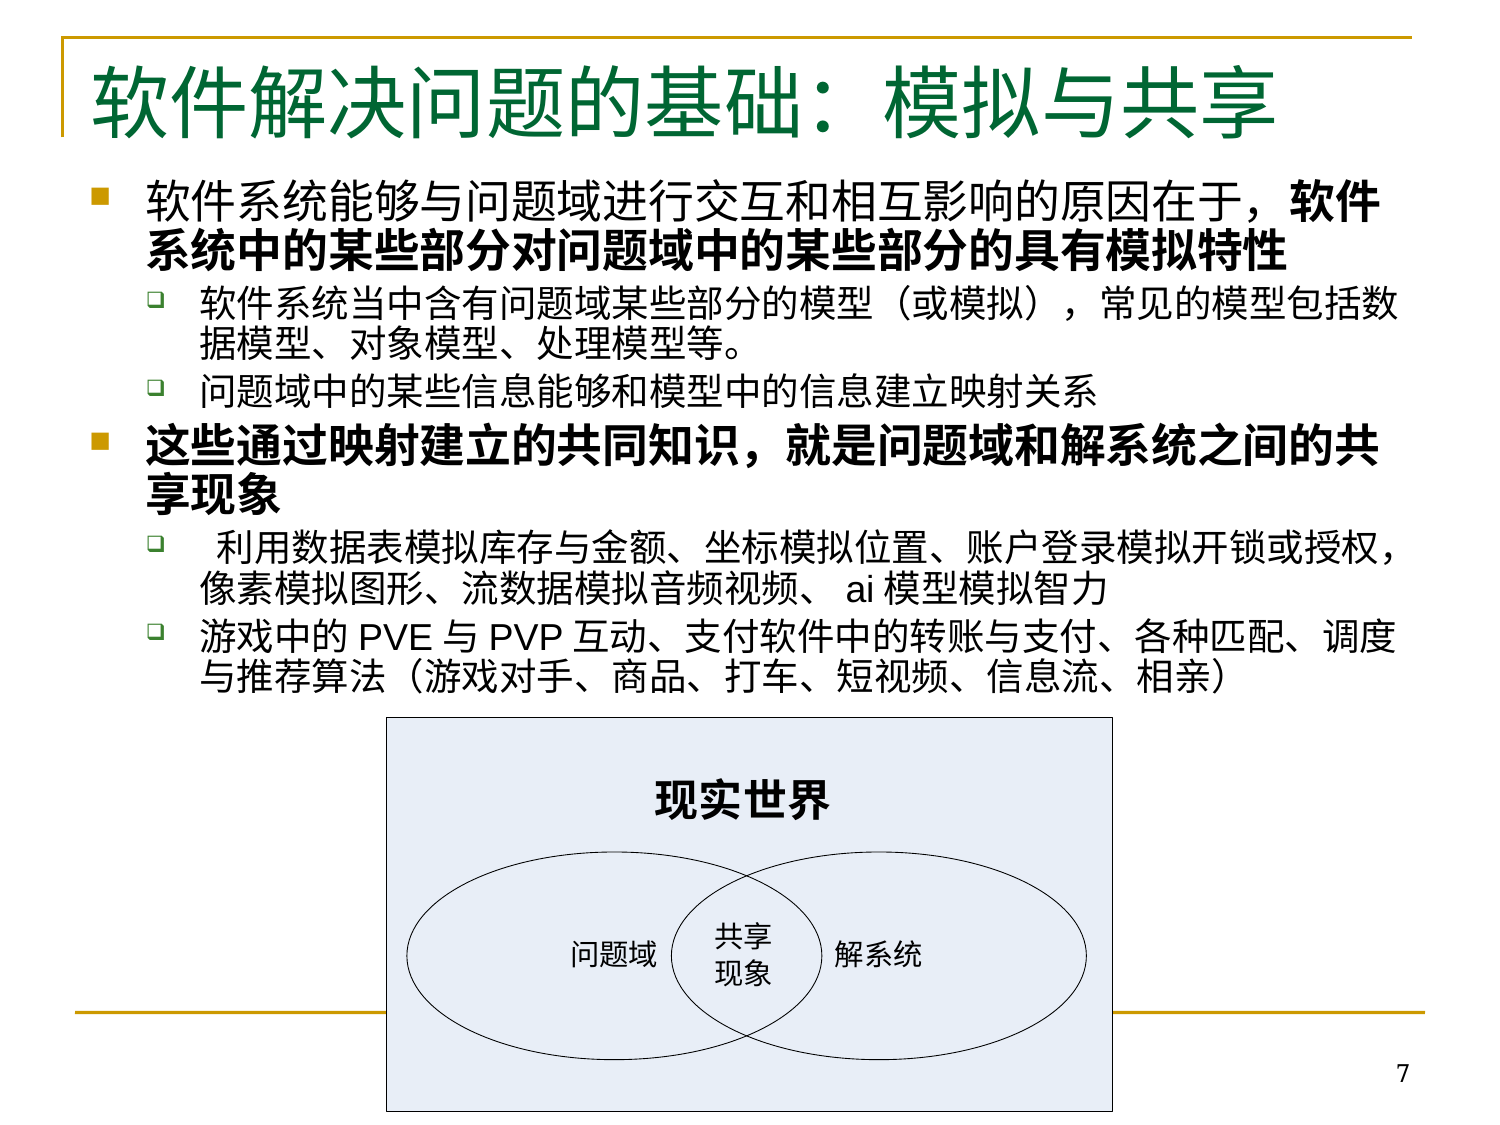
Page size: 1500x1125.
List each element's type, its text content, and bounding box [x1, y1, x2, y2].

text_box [380, 711, 1118, 1117]
list 软件系统能够与问题域进行交互和相互影响的原因在于，软件系统中的某些部分对问题域中的某些部分的具有模拟特性 软件系统当中含有问题域某些部分的模型（或模拟），常见的模型包括数据模型、对象模型、处理模型等。 问题域中的某些信息能够和模型中的信息建立映射关系 这些通过映射建立的共同知识，就是问题域和解系统之间的共享现象 利用数据表模拟库存与金额、坐标模拟位置、账户登录模拟开锁或授权，像素模拟图形、流数据模拟音频视频、ai模型模拟智力 游戏中的PVE与PVP互动、支付软件中的转账与支付、各种匹配、调度与推荐算法（游戏对手、商品、打车、短视频、信息流、相亲） [74, 171, 1425, 915]
title 软件解决问题的基础：模拟与共享 [75, 45, 1425, 171]
slide_number 7 [1121, 1023, 1426, 1100]
